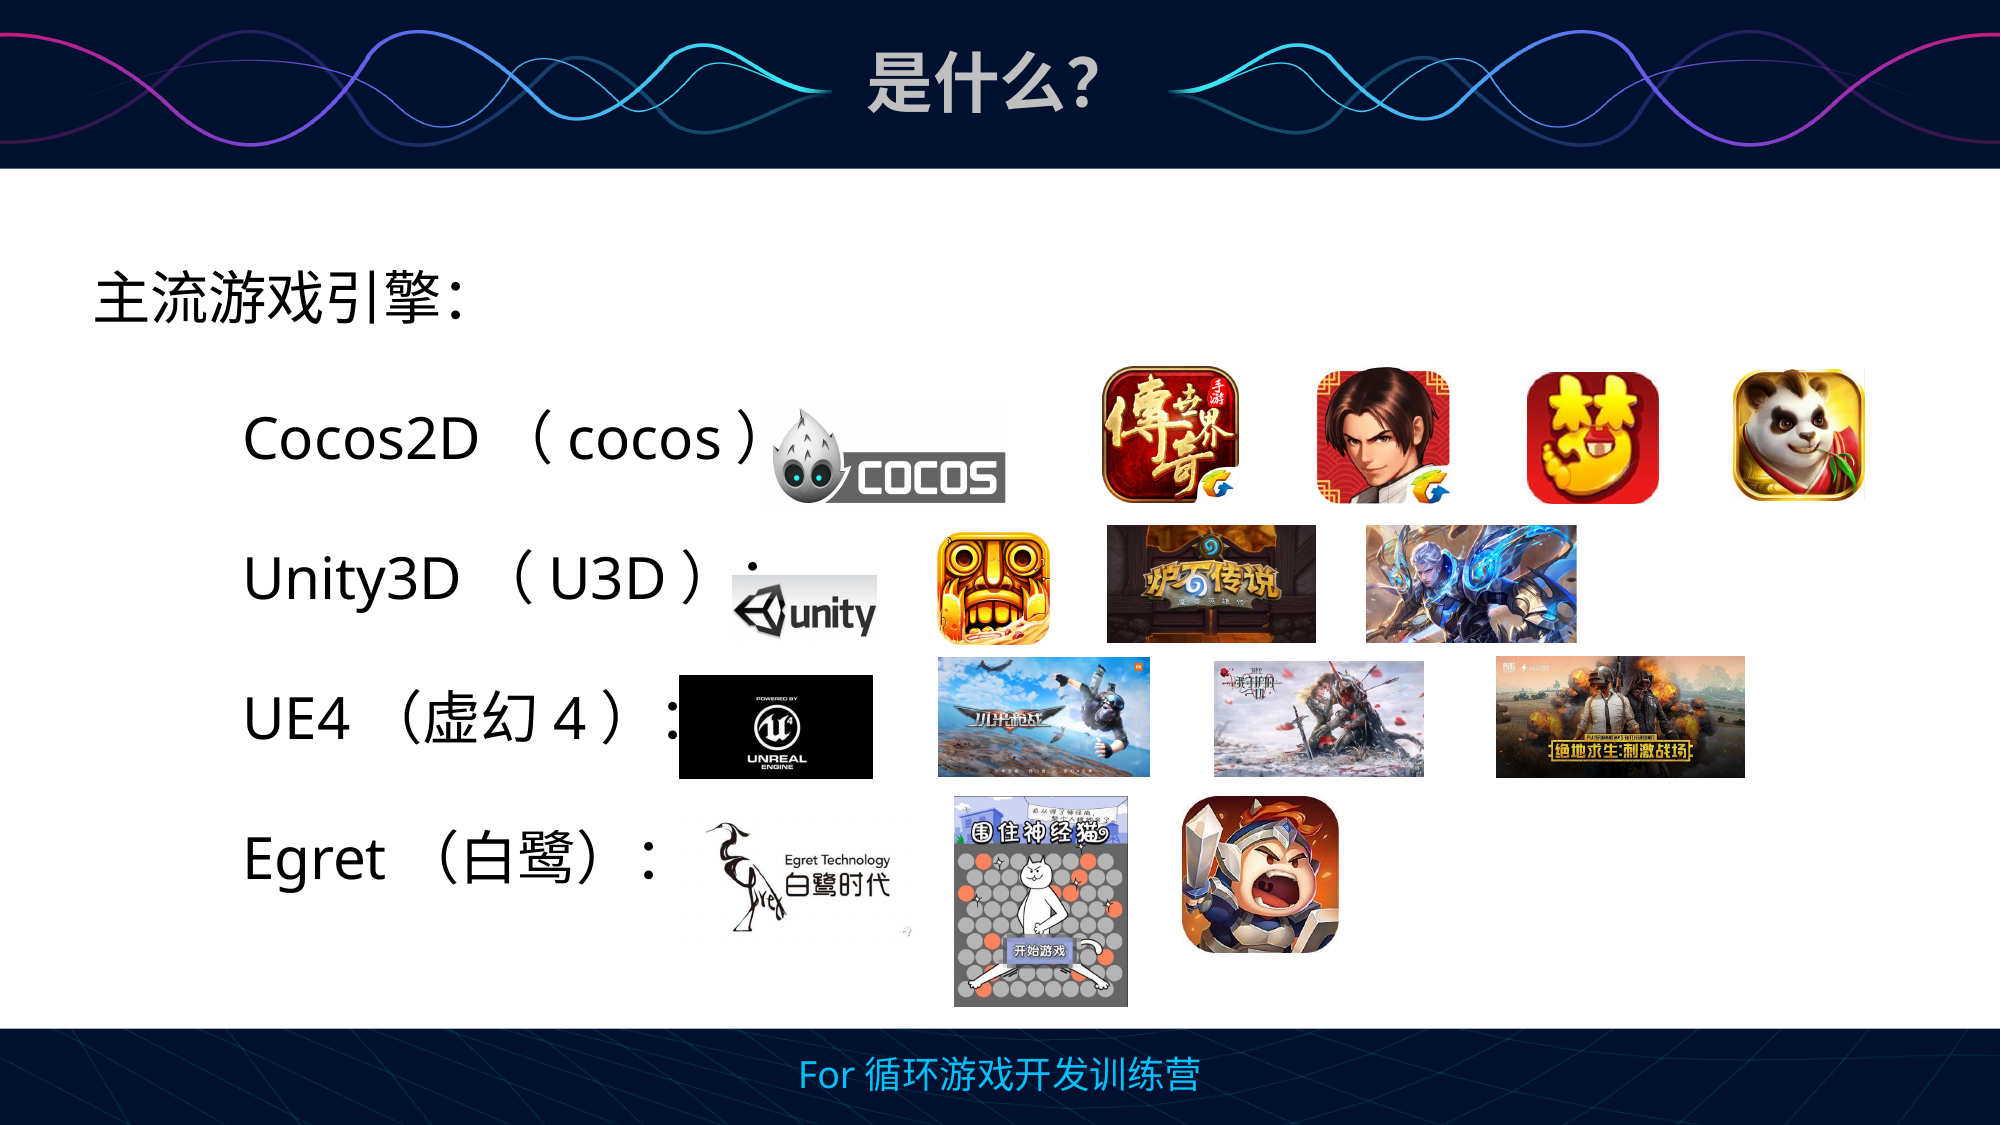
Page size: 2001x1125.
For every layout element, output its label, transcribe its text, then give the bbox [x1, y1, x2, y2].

picture [1366, 525, 1577, 643]
picture [1527, 372, 1659, 505]
picture [1182, 796, 1339, 954]
picture [937, 532, 1050, 645]
picture [1733, 369, 1865, 501]
picture [675, 805, 934, 944]
picture [679, 675, 873, 780]
picture [761, 402, 1010, 508]
picture [1102, 366, 1239, 503]
picture [0, 7, 873, 195]
picture [1496, 656, 1745, 778]
text_box 主流游戏引擎： Cocos2D（cocos）： Unity3D（U3D）： UE4（虚幻4）： Egret（白鹭）： [77, 253, 1630, 969]
picture [954, 796, 1128, 1007]
picture [1214, 661, 1424, 777]
picture [938, 657, 1150, 777]
picture [1127, 7, 2000, 195]
picture [1107, 525, 1316, 643]
picture [732, 575, 877, 643]
text_box 是什么？ [873, 33, 1127, 128]
picture [1311, 366, 1454, 509]
